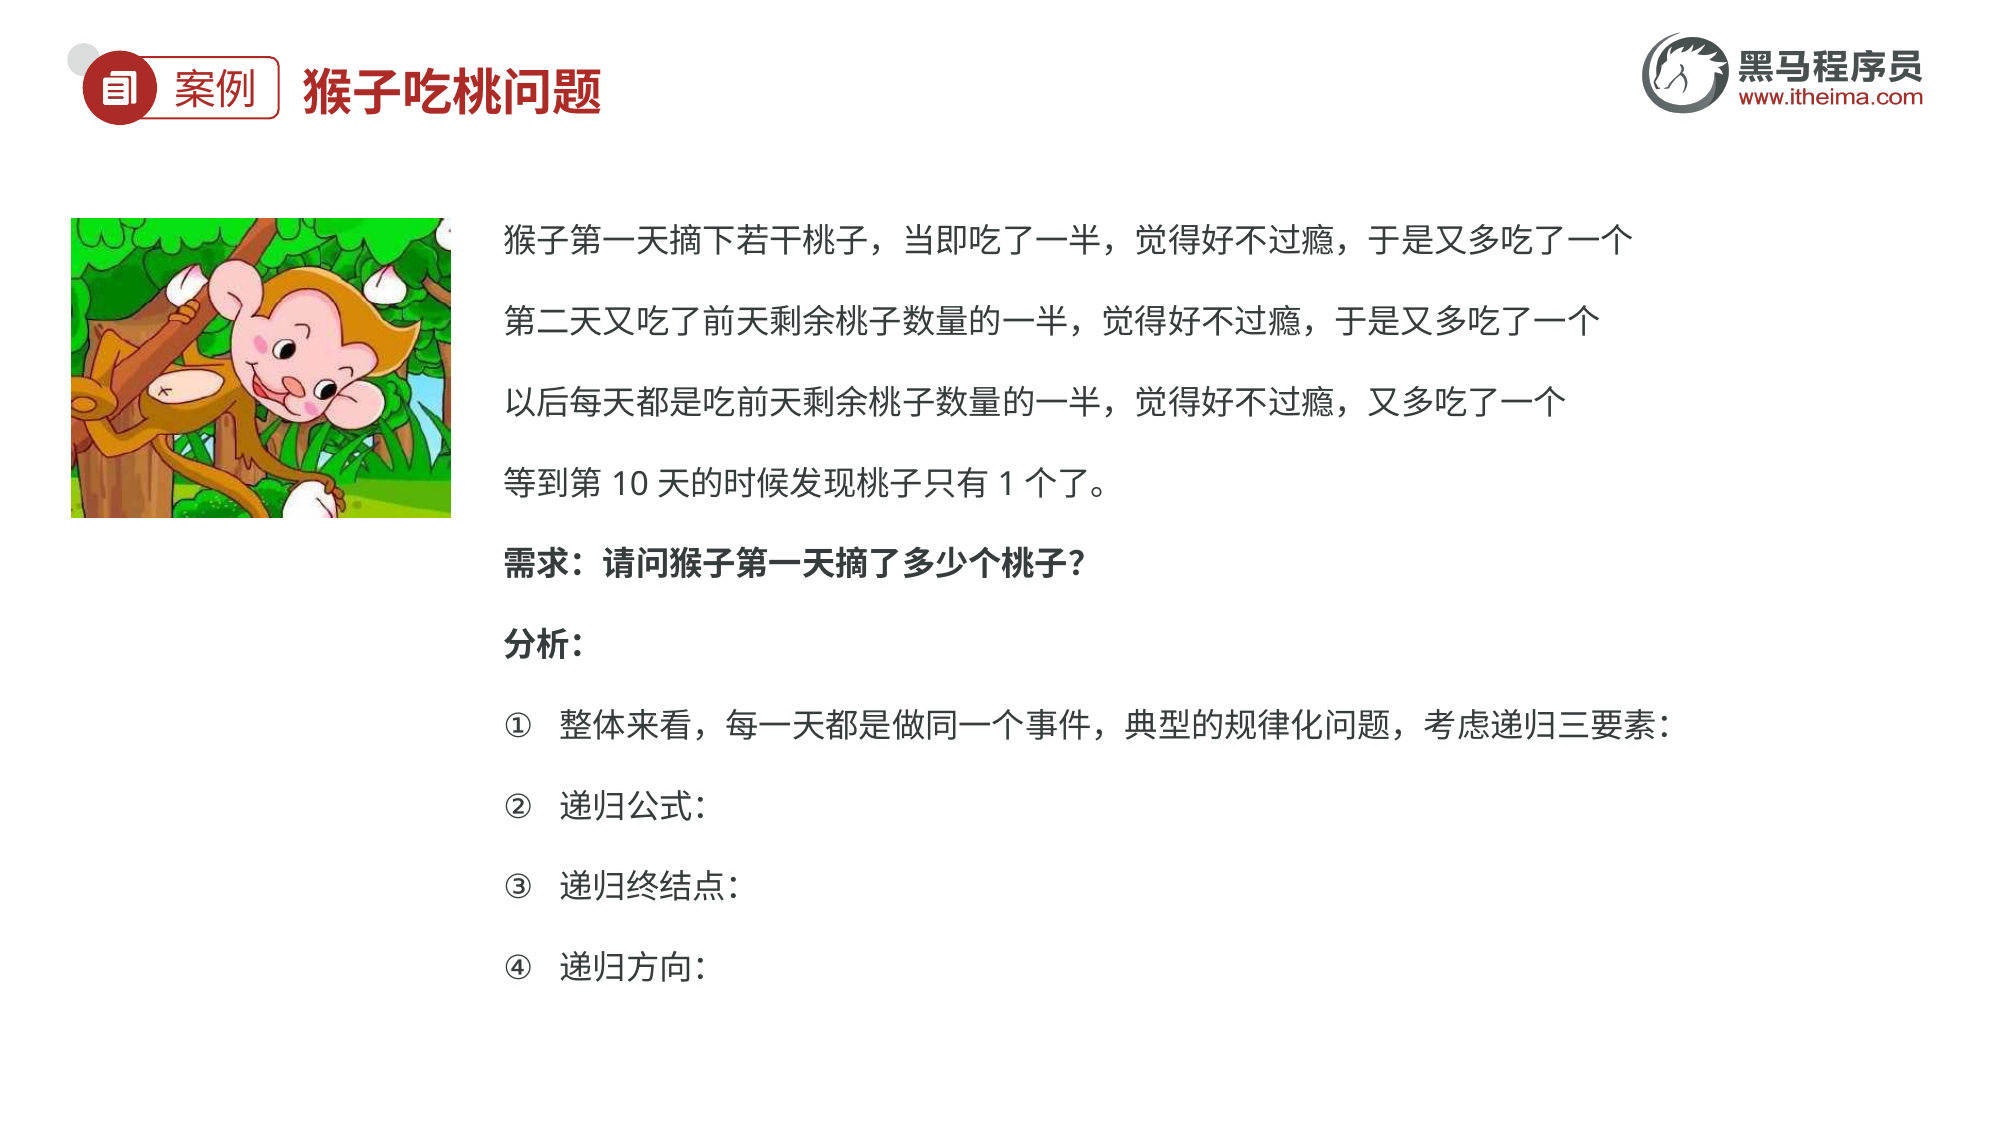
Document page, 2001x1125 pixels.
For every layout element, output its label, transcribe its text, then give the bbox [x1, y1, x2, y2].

list 猴子第一天摘下若干桃子，当即吃了一半，觉得好不过瘾，于是又多吃了一个 第二天又吃了前天剩余桃子数量的一半，觉得好不过瘾，于是又多吃了一个 以后每天都是吃前天剩余桃子数量的一半，觉得好不过瘾，又多吃了一个 等到第10天的时候发现桃子只有1个了。 需求：请问猴子第一天摘了多少个桃子？ 分析： 整体来看，每一天都是做同一个事件，典型的规律化问题，考虑递归三要素： 递归公式： 递归终结点： 递归方向： [488, 192, 2000, 885]
picture [103, 71, 137, 105]
title 猴子吃桃问题 [287, 51, 1885, 130]
picture [1633, 24, 1937, 125]
picture [71, 218, 451, 518]
